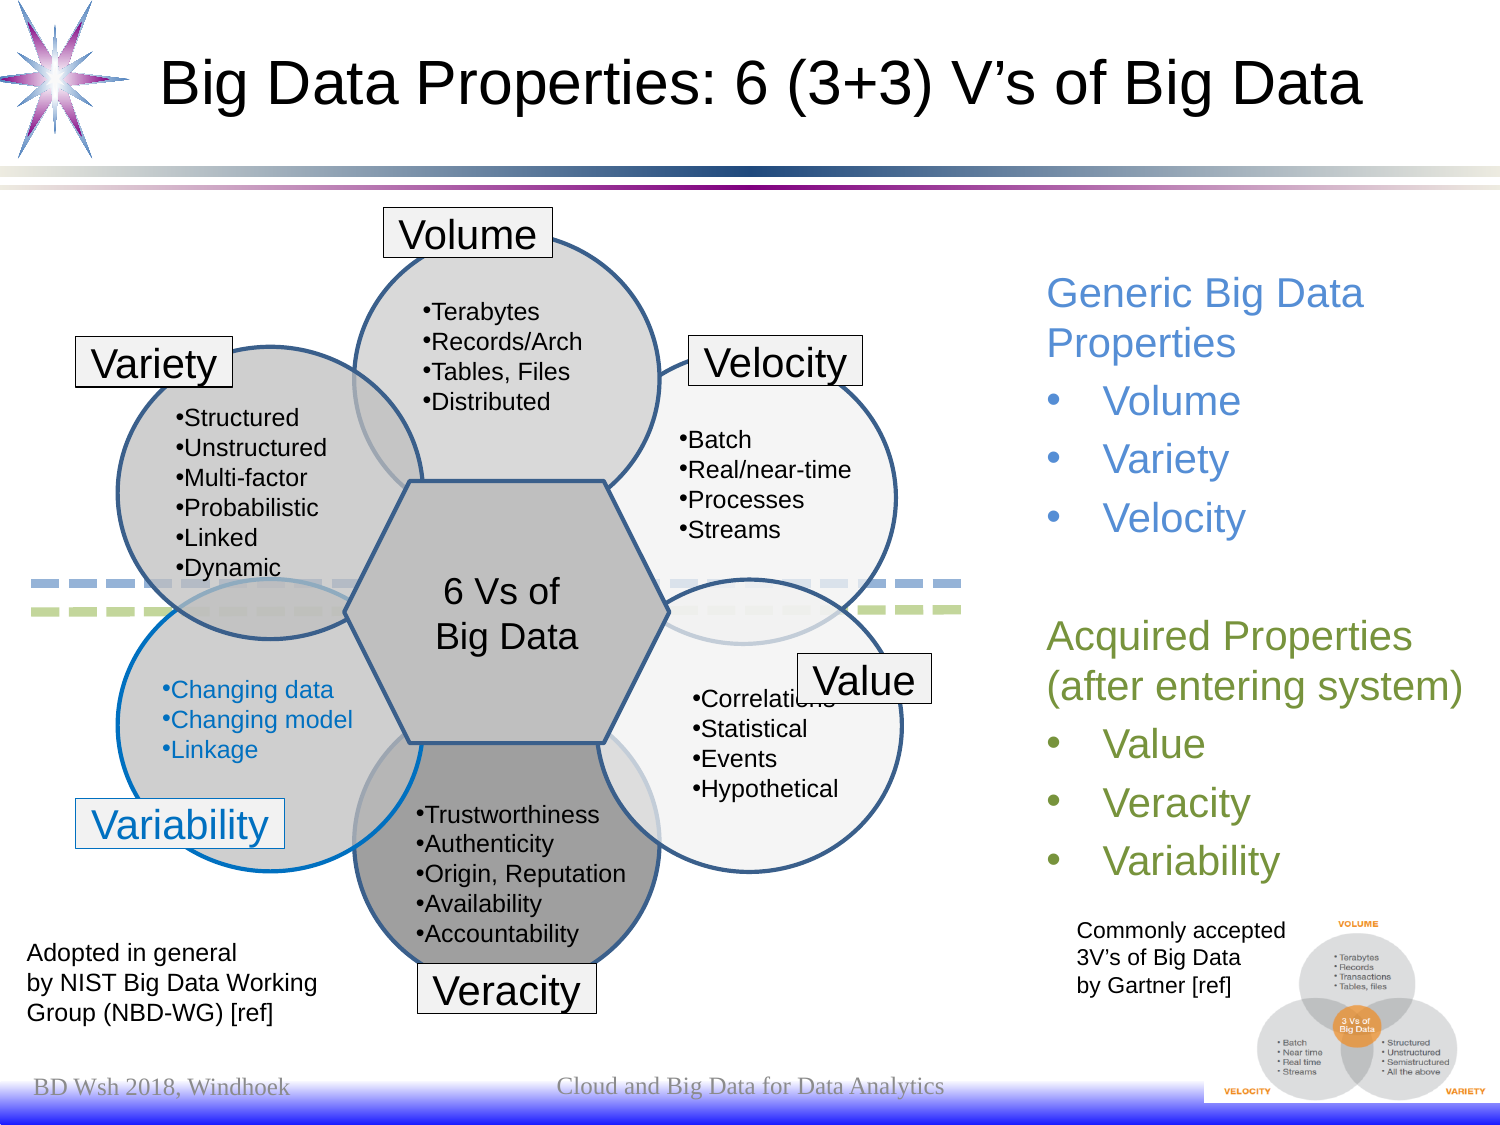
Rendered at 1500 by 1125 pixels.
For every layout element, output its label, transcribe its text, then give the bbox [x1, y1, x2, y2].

slide_number BD Wsh 2018, Windhoek [18, 1064, 390, 1106]
list Generic Big Data Properties Volume Variety Velocity Acquired Properties (after entering system) Value Veracity Variability [1031, 257, 1492, 1011]
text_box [31, 609, 69, 613]
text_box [1060, 907, 1500, 1103]
title Big Data Properties: 6 (3+3) V’s of Big Data [147, 24, 1425, 135]
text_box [937, 609, 969, 613]
text_box Adopted in general by NIST Big Data Working Group (NBD-WG) [ref] [11, 928, 341, 1034]
footer Cloud and Big Data for Data Analytics [513, 1063, 989, 1106]
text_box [74, 207, 933, 1015]
